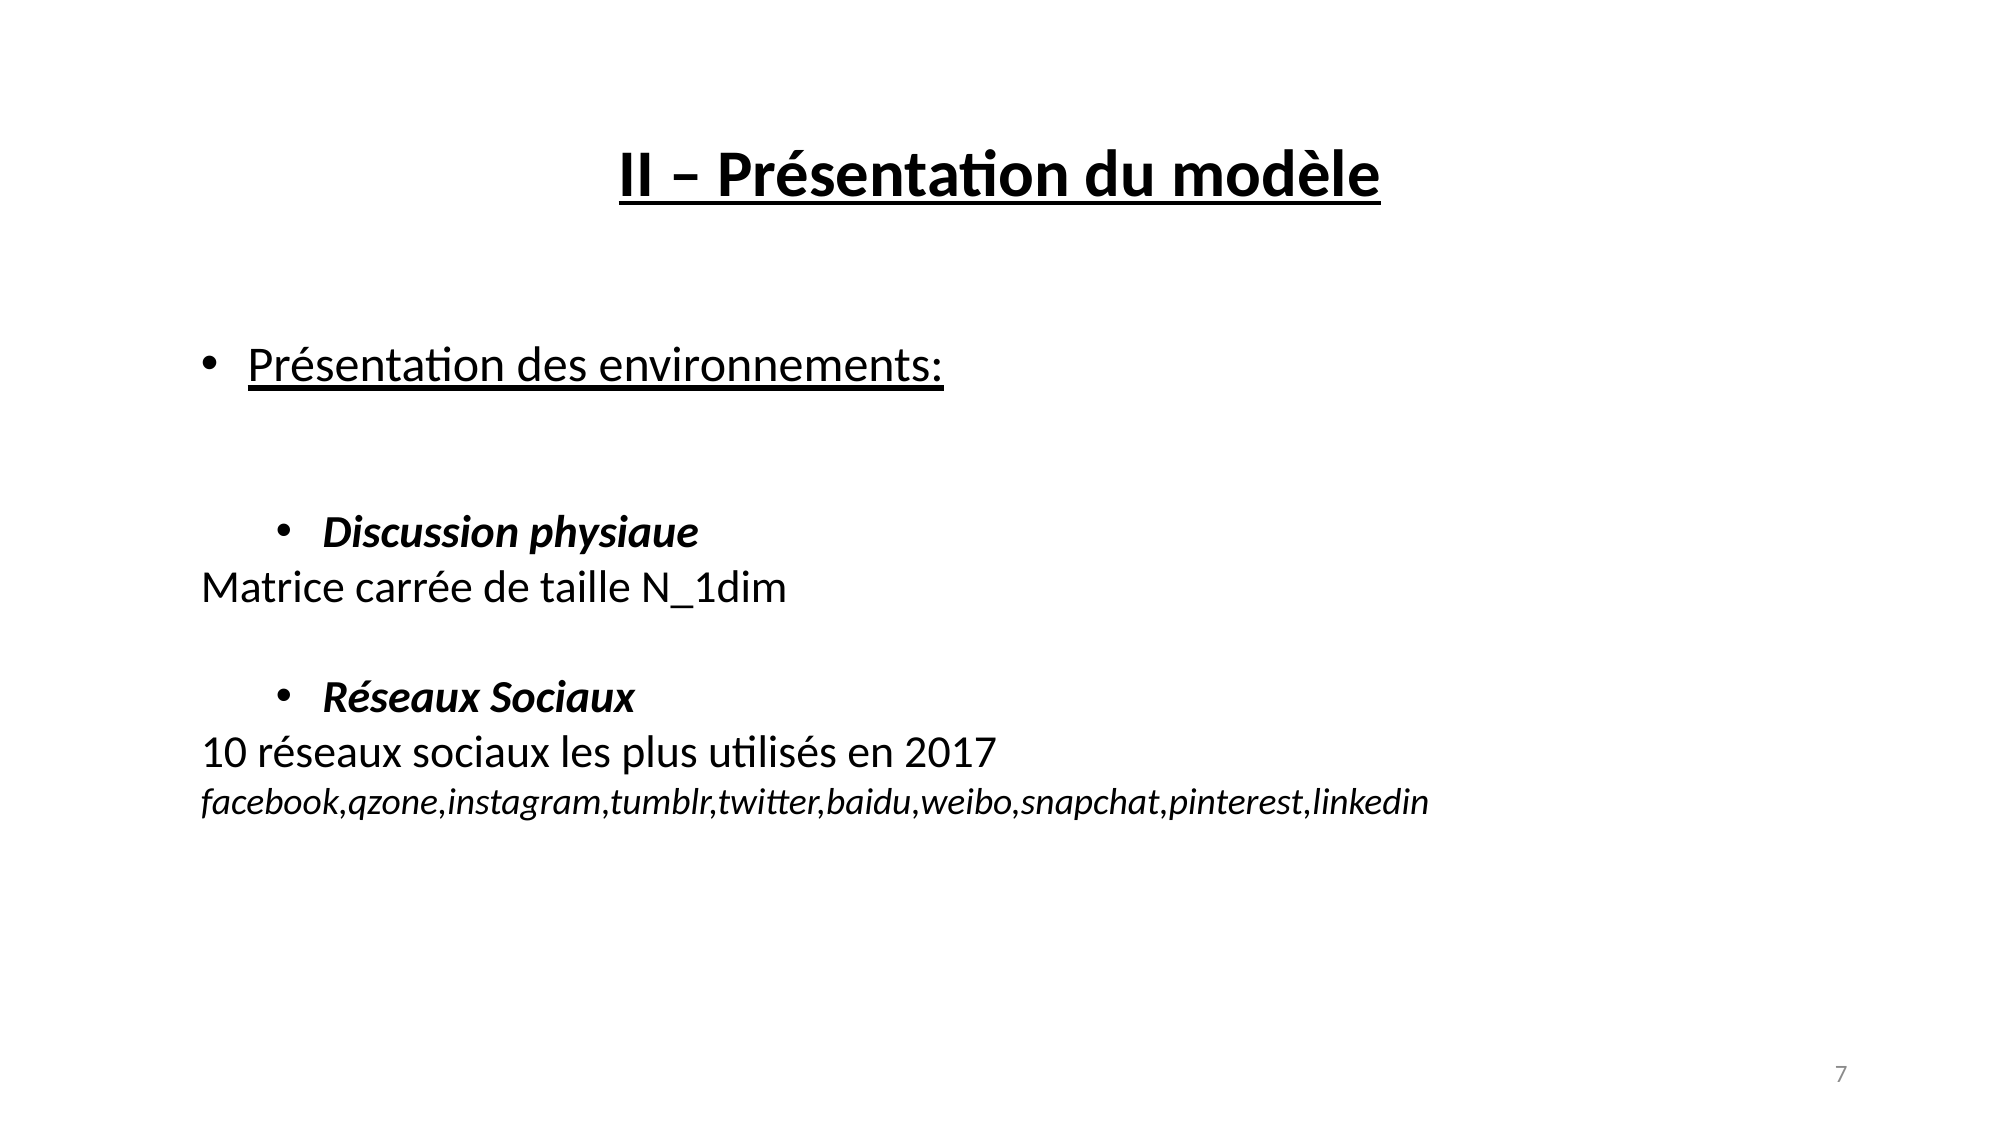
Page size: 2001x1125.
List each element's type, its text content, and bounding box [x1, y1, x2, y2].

text_box Présentation des environnements: Discussion physiaue Matrice carrée de taille N_1dim Réseaux Sociaux 10 réseaux sociaux les plus utilisés en 2017 facebook,qzone,instagram,tumblr,twitter,baidu,weibo,snapchat,pinterest,linkedin [186, 324, 1839, 995]
text_box II – Présentation du modèle [603, 122, 1397, 218]
slide_number 7 [1412, 1042, 1863, 1103]
